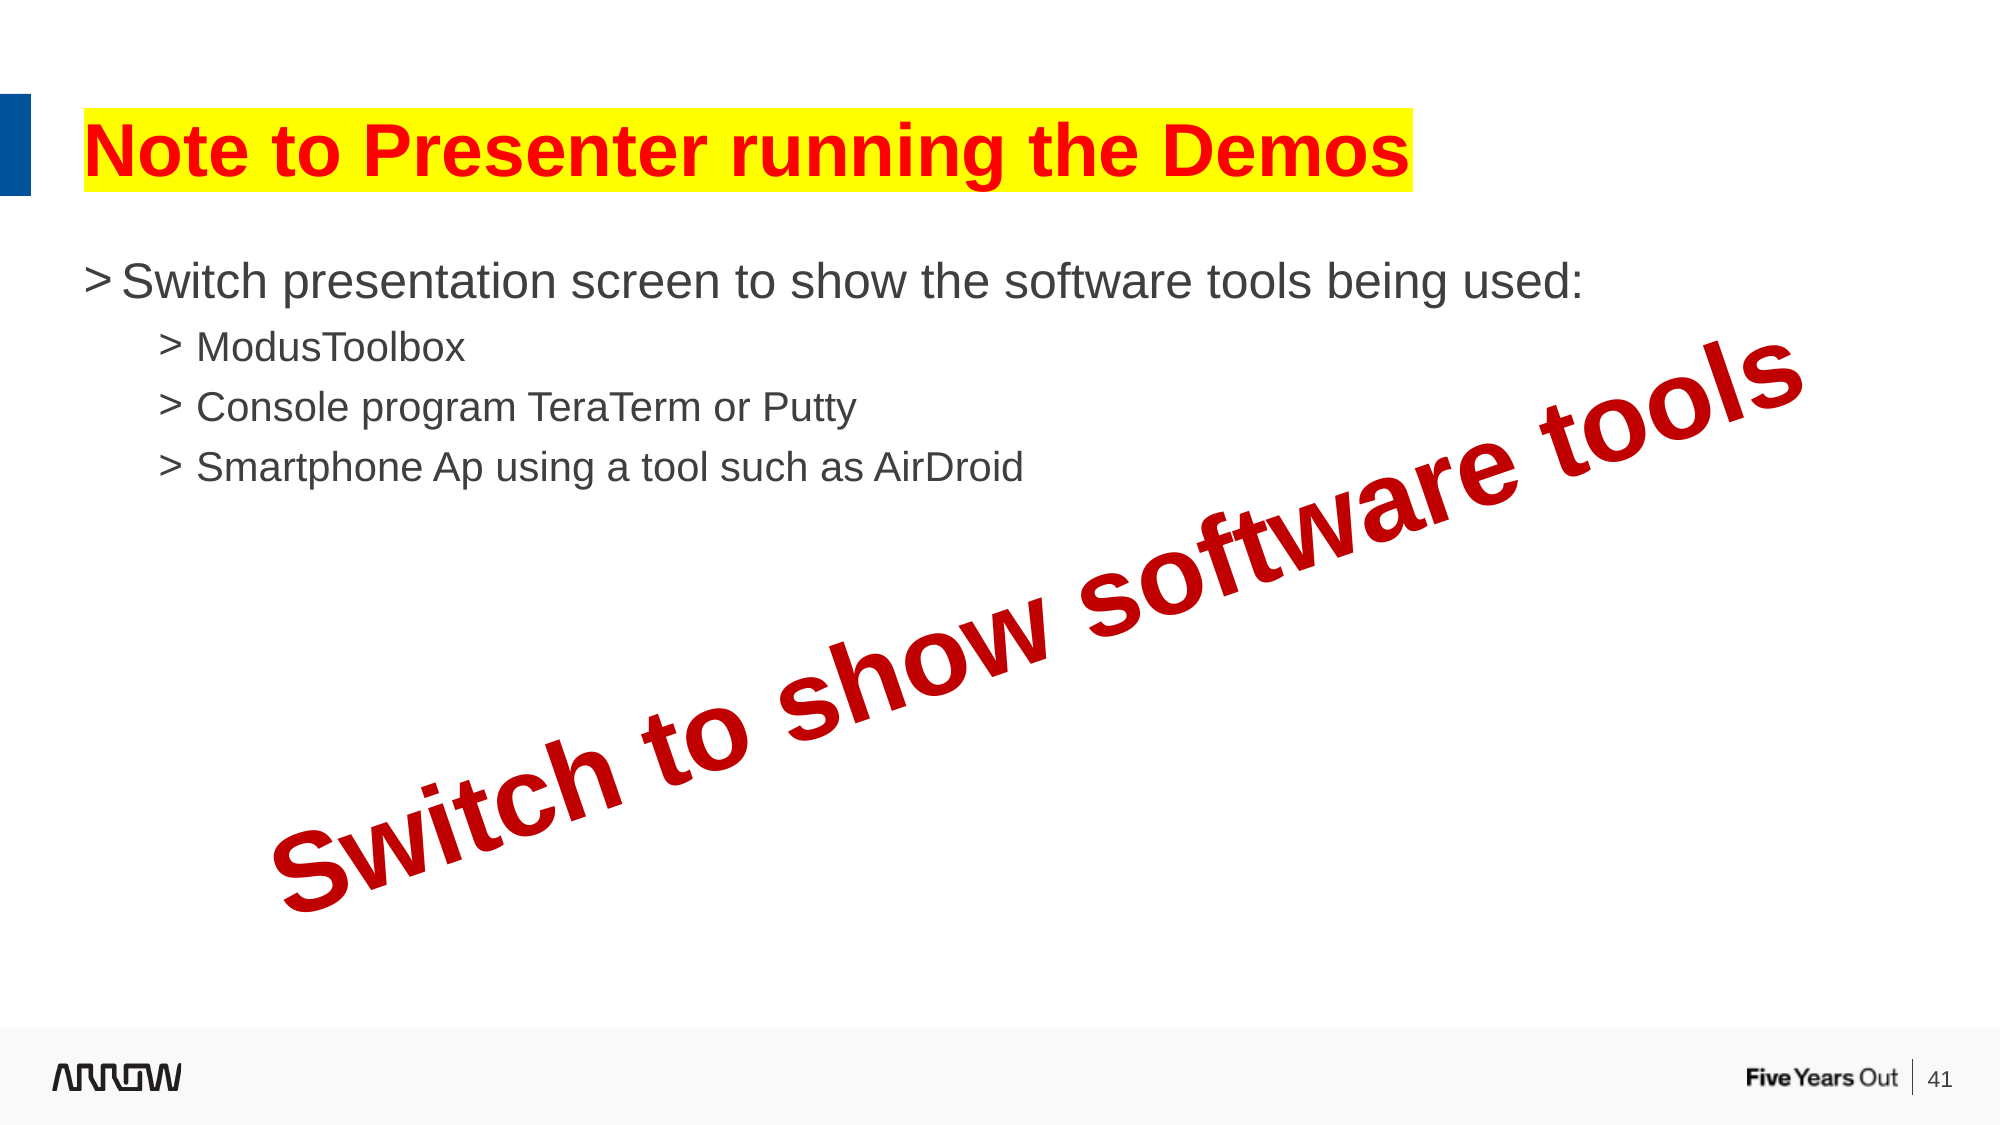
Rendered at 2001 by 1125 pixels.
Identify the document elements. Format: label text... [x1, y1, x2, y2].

list Note to Presenter running the Demos [68, 104, 1932, 196]
picture [1747, 1059, 1898, 1095]
list Switch presentation screen to show the software tools being used: ModusToolbox Console program TeraTerm or Putty Smartphone Ap using a tool such as AirDroid [68, 241, 1932, 989]
text_box Switch to show software tools [233, 275, 1836, 954]
